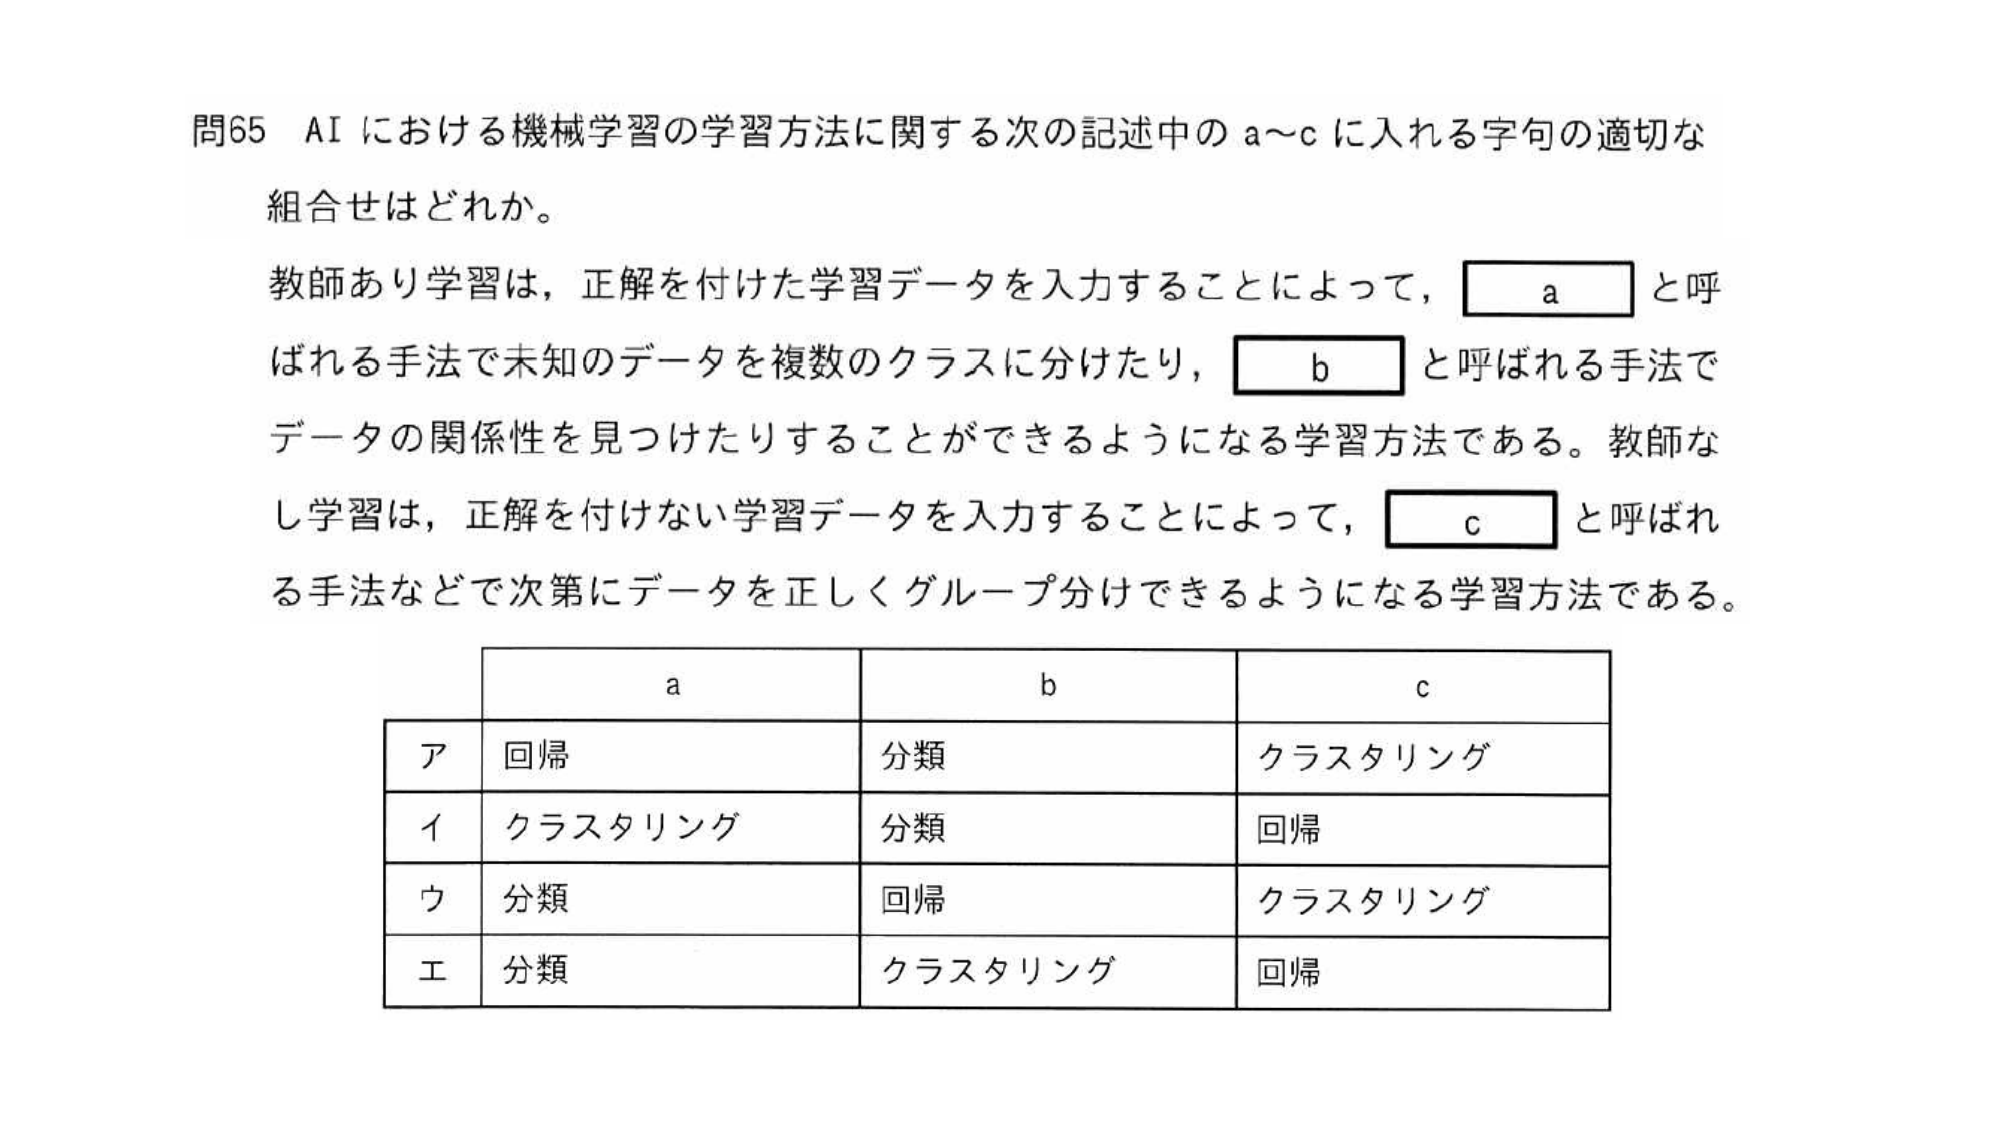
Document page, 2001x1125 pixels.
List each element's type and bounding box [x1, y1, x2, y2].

picture [185, 94, 1750, 1020]
